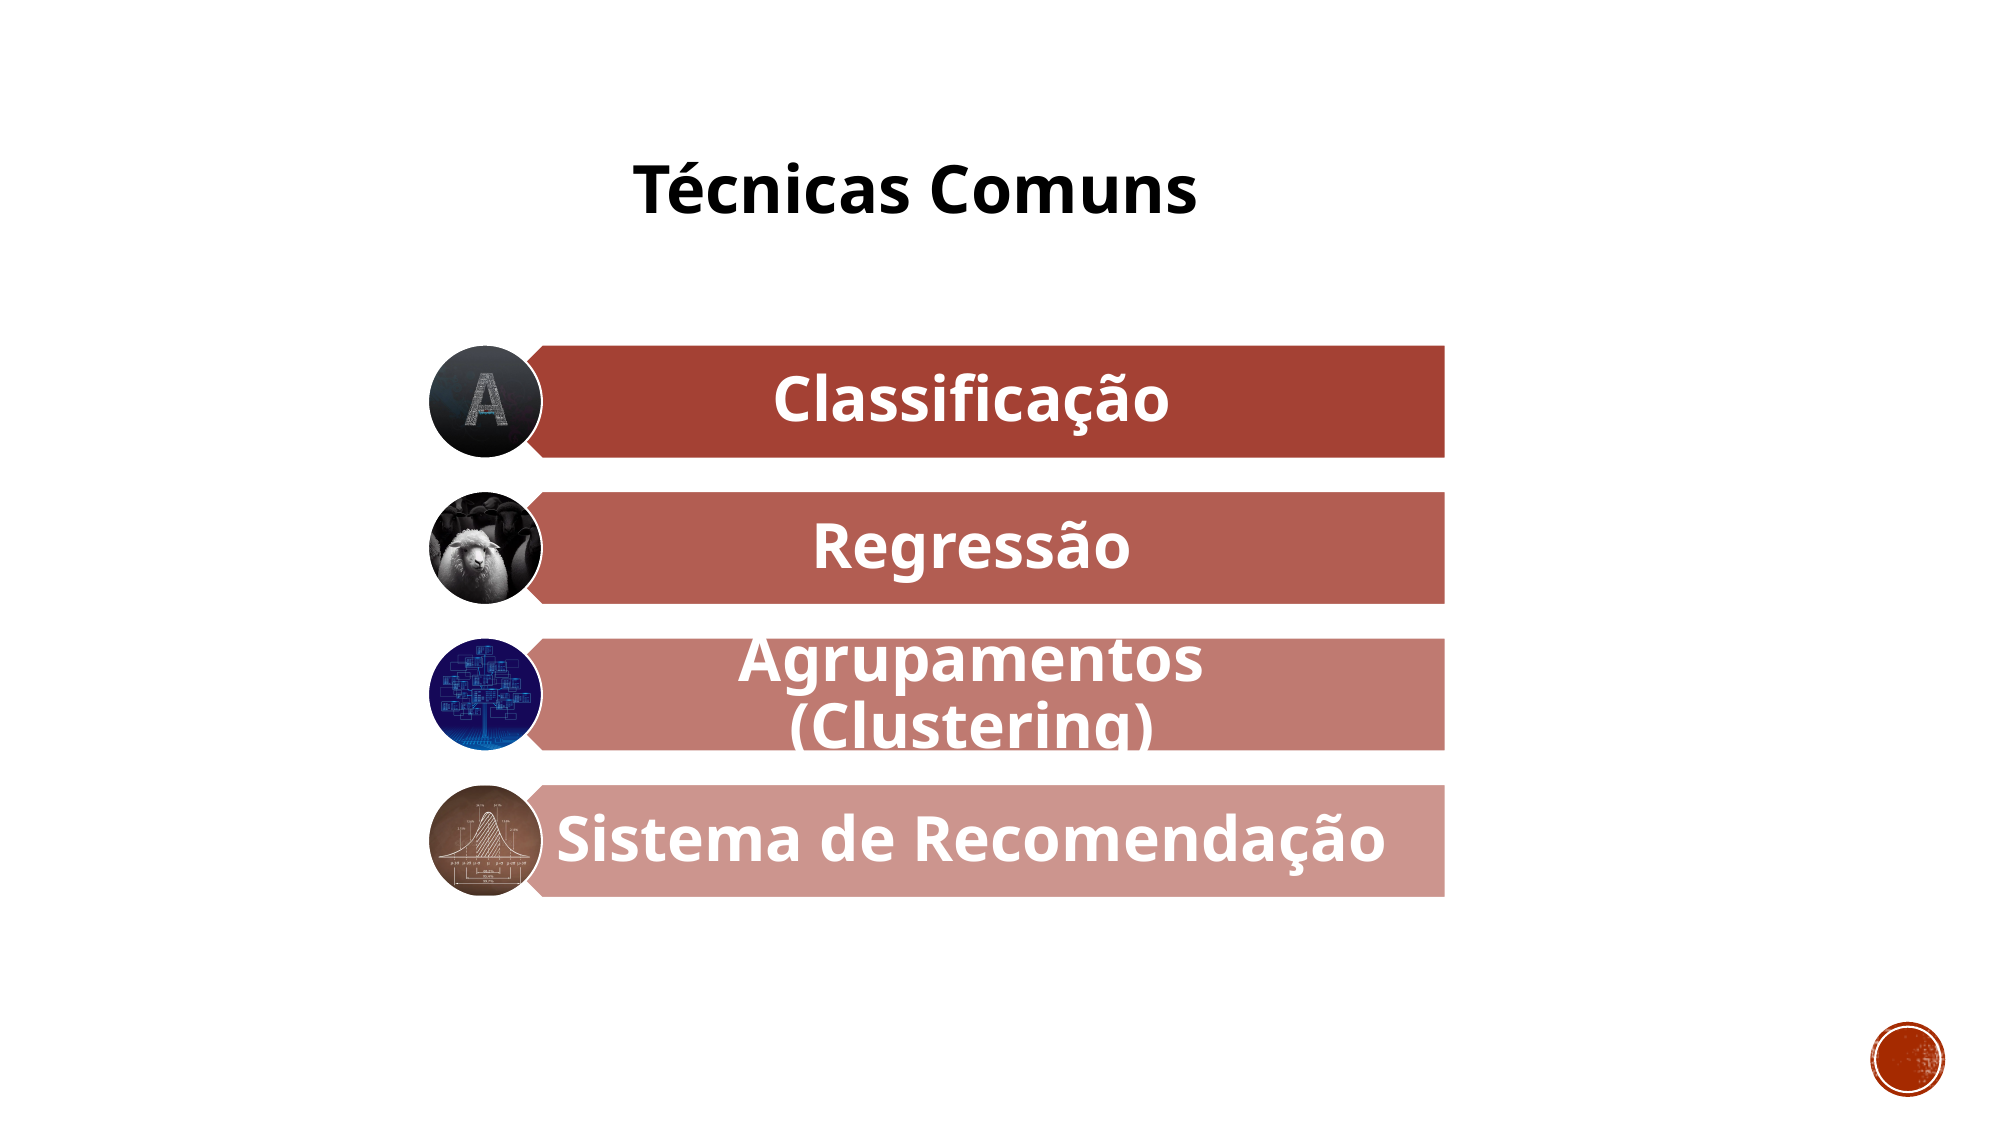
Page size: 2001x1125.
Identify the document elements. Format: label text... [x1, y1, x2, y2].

text_box Técnicas Comuns [617, 139, 2000, 234]
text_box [216, 345, 1658, 897]
